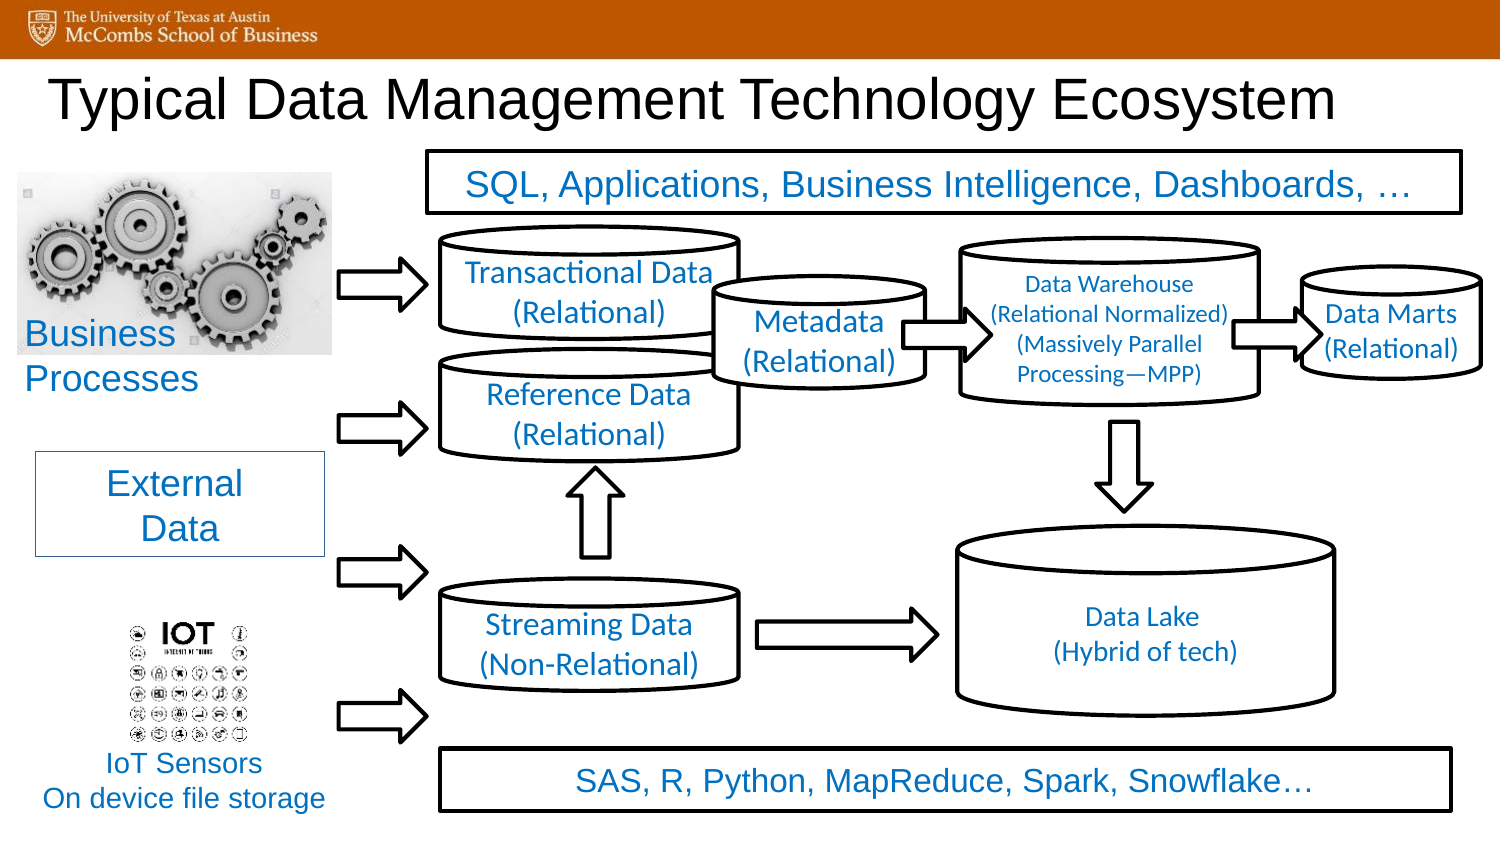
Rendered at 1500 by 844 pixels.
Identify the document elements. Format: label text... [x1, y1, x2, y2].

text_box Streaming Data (Non-Relational) [438, 576, 741, 693]
text_box [901, 306, 994, 364]
text_box [336, 256, 429, 313]
text_box SAS, R, Python, MapReduce, Spark, Snowflake… [438, 746, 1453, 813]
text_box Metadata (Relational) [711, 273, 928, 391]
text_box Data Lake (Hybrid of tech) [955, 523, 1337, 718]
text_box SQL, Applications, Business Intelligence, Dashboards, … [425, 149, 1463, 215]
text_box [1231, 306, 1324, 363]
text_box [336, 544, 429, 601]
text_box Data Warehouse (Relational Normalized) (Massively Parallel Processing—MPP) [958, 235, 1261, 408]
picture [0, 0, 1500, 844]
text_box [364, 687, 429, 745]
text_box [336, 400, 429, 457]
text_box Data Marts (Relational) [1299, 264, 1483, 381]
text_box [1094, 419, 1155, 514]
text_box Typical Data Management Technology Ecosystem [0, 53, 1468, 139]
text_box [565, 465, 626, 560]
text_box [9, 172, 332, 408]
text_box Transactional Data (Relational) [438, 224, 741, 342]
text_box Reference Data (Relational) [438, 346, 741, 464]
text_box External Data [35, 451, 325, 557]
text_box [754, 606, 940, 663]
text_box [9, 609, 360, 823]
